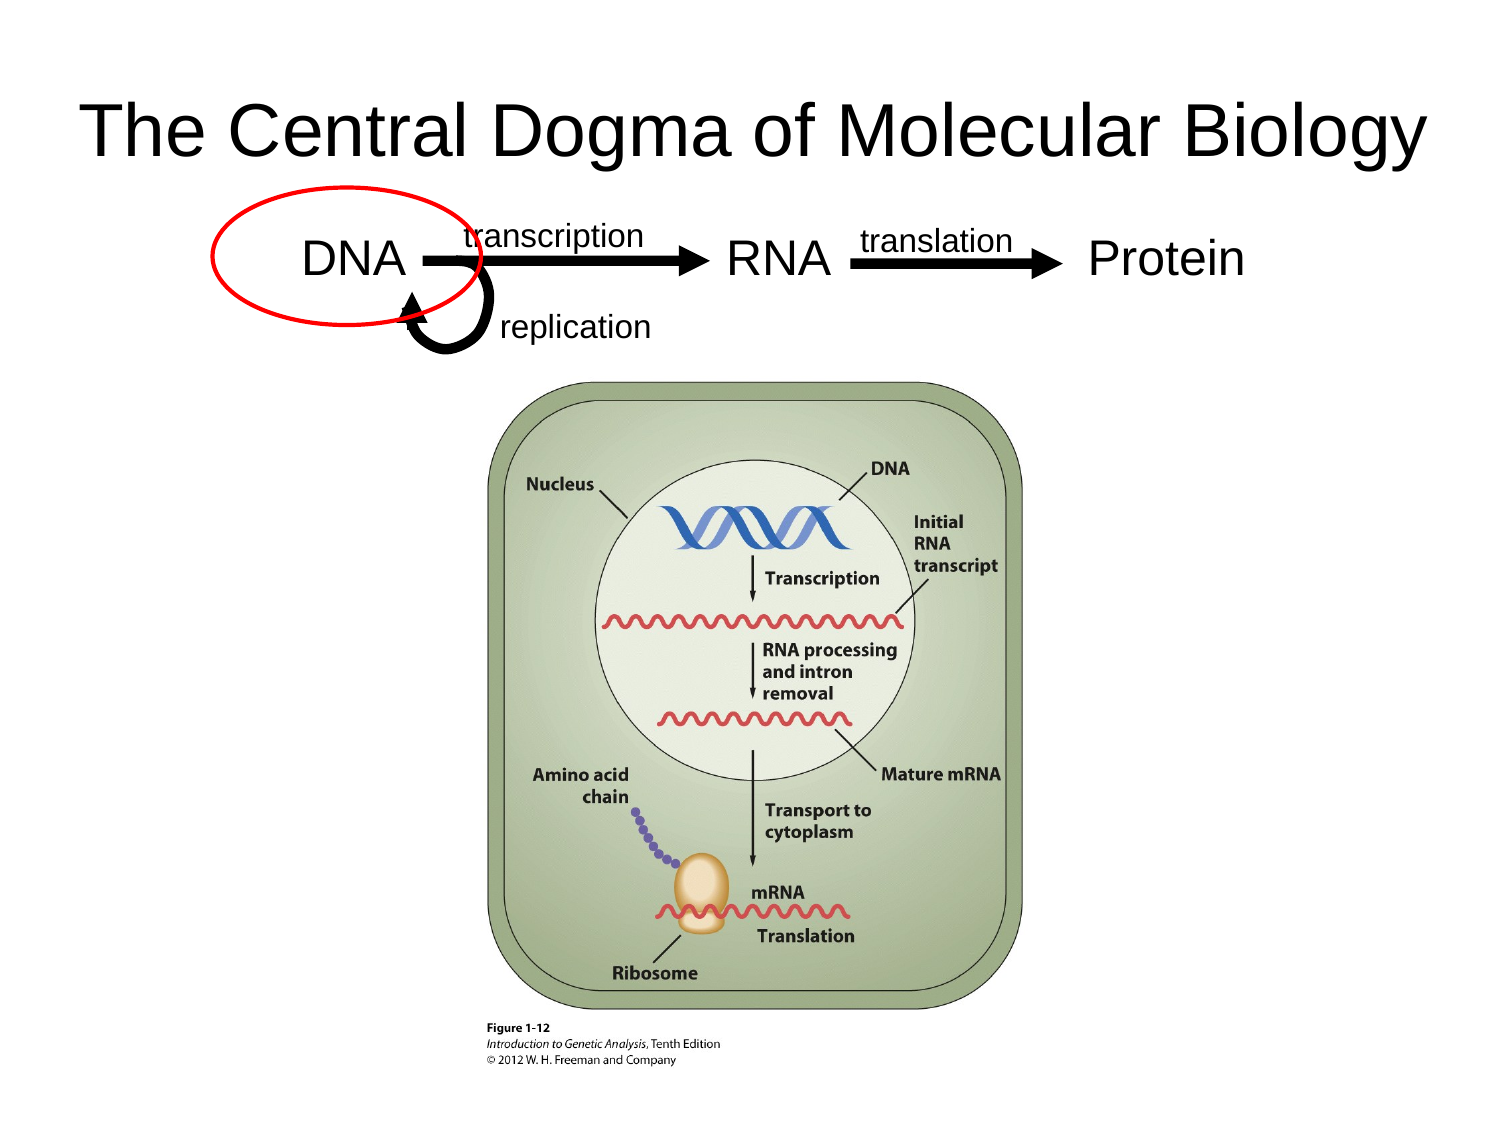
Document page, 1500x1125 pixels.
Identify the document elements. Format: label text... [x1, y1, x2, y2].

text_box RNA [711, 262, 847, 293]
text_box [697, 262, 708, 267]
text_box replication [485, 297, 667, 353]
picture [480, 376, 1030, 1069]
text_box [210, 185, 484, 328]
text_box [413, 271, 490, 350]
text_box Protein [1072, 262, 1261, 293]
text_box [1029, 262, 1063, 270]
text_box The Central Dogma of Molecular Biology [60, 74, 1448, 262]
text_box translation [845, 262, 1029, 267]
